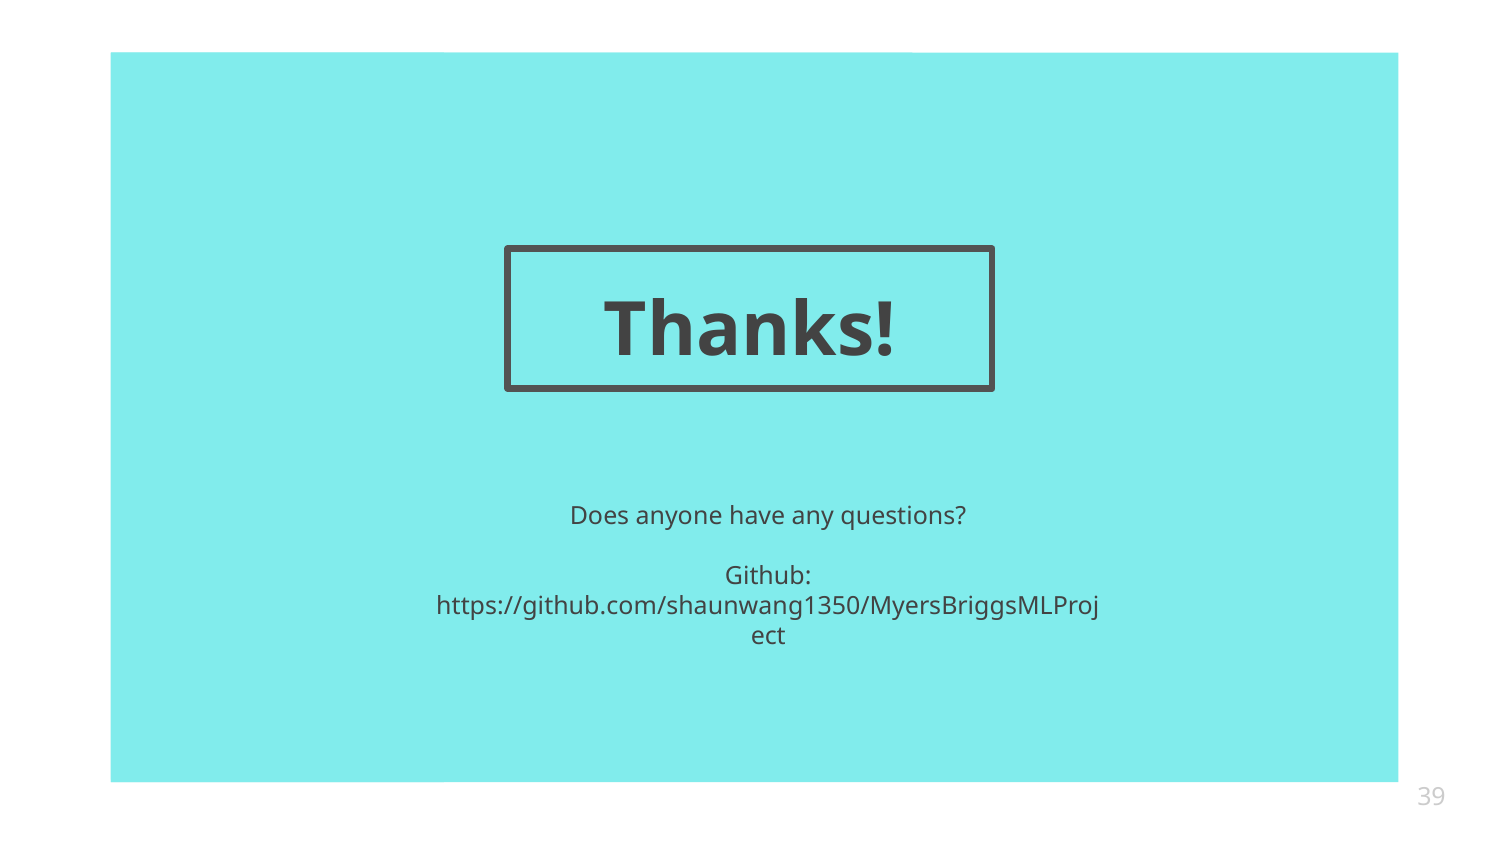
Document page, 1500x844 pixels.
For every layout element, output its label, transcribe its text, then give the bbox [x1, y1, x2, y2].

list Does anyone have any questions? Github: https://github.com/shaunwang1350/MyersBriggsMLProject [420, 484, 1117, 654]
text_box [110, 52, 444, 783]
text_box [444, 52, 1399, 783]
title Thanks! [504, 245, 995, 392]
slide_number ‹#› [1402, 764, 1493, 830]
